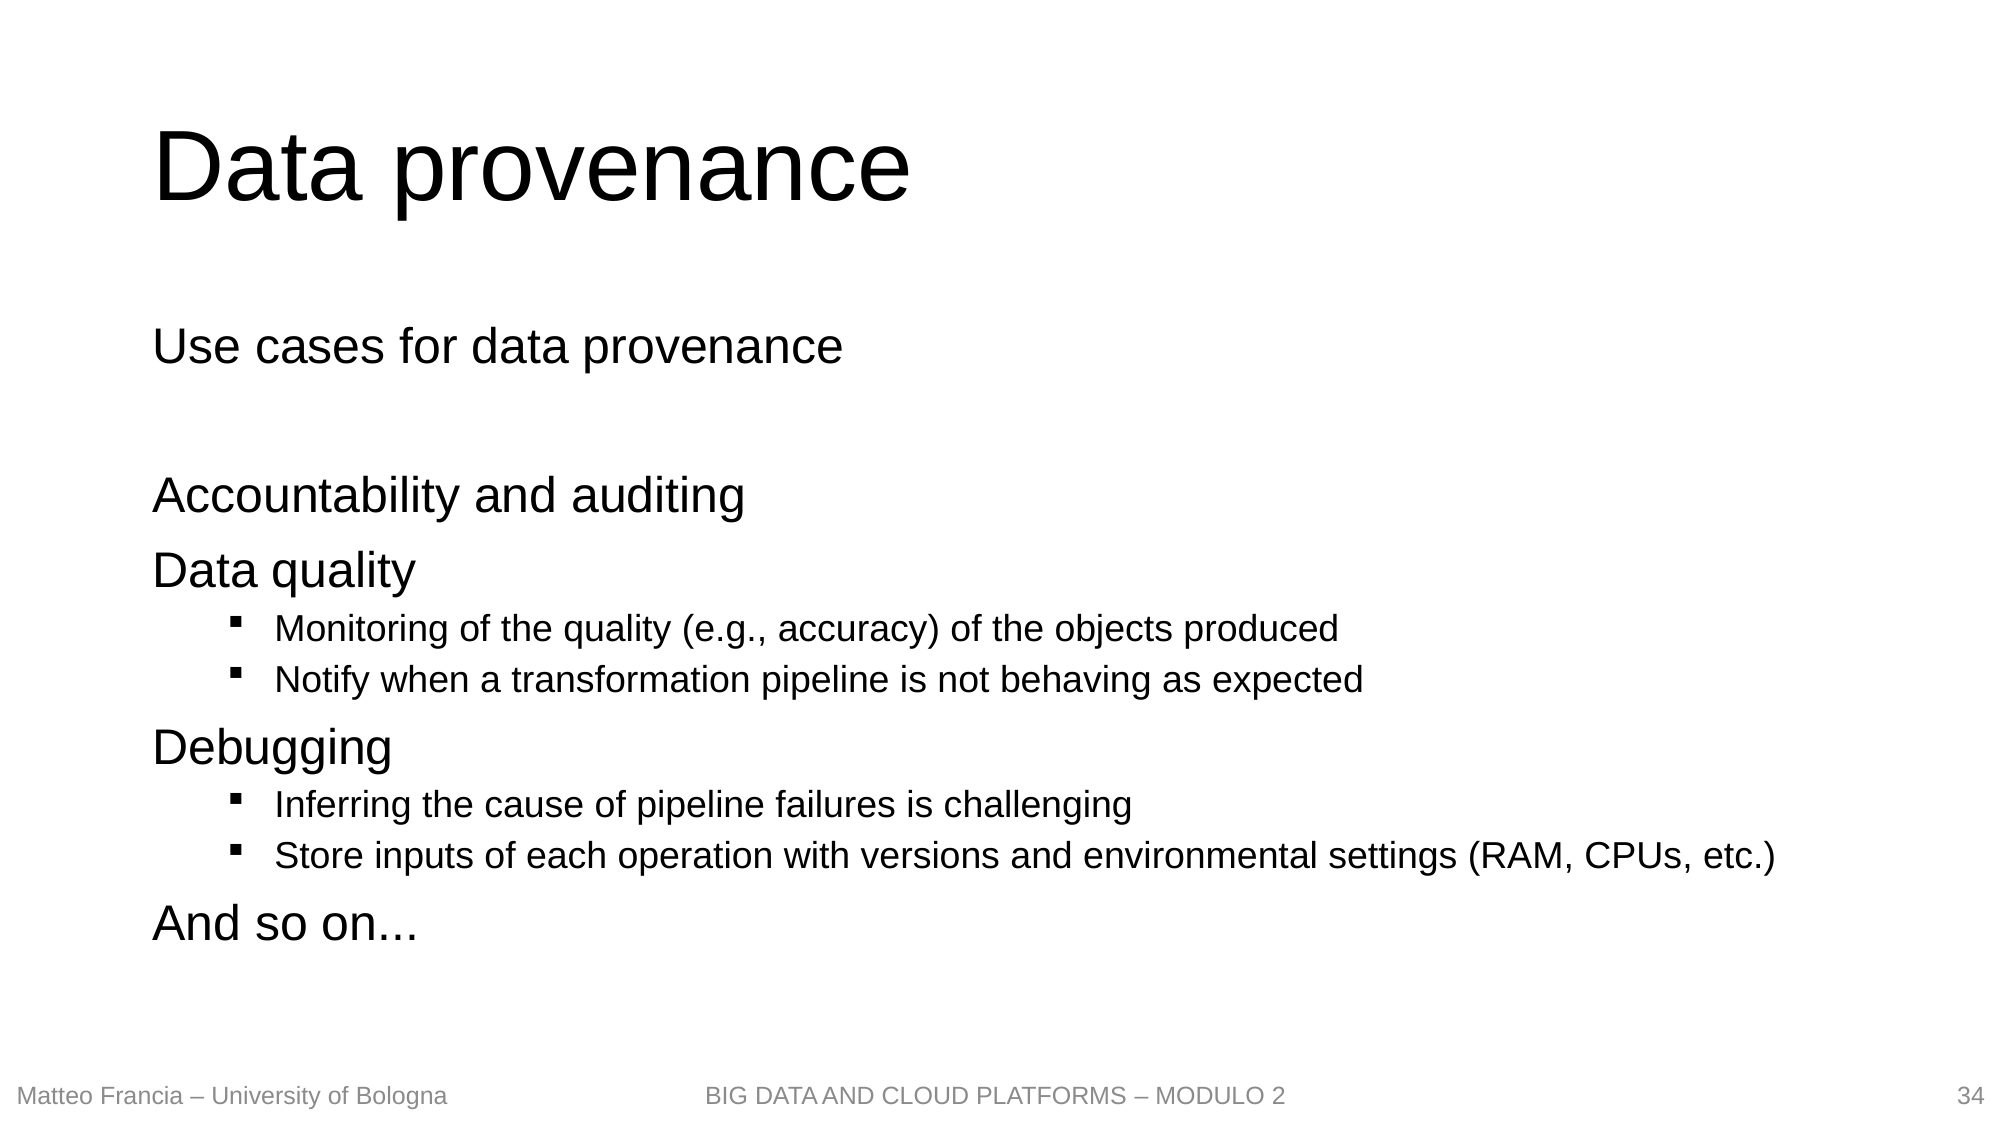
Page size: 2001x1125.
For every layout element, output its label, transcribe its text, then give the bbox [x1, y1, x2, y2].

footer Matteo Francia – University of Bologna [0, 1065, 466, 1125]
list Use cases for data provenance Accountability and auditing Data quality Monitoring of the quality (e.g., accuracy) of the objects produced Notify when a transformation pipeline is not behaving as expected Debugging Inferring the cause of pipeline failures is challenging Store inputs of each operation with versions and environmental settings (RAM, CPUs, etc.) And so on... [137, 278, 1863, 993]
title Data provenance [137, 59, 1863, 278]
slide_number 34 [1550, 1065, 2000, 1125]
